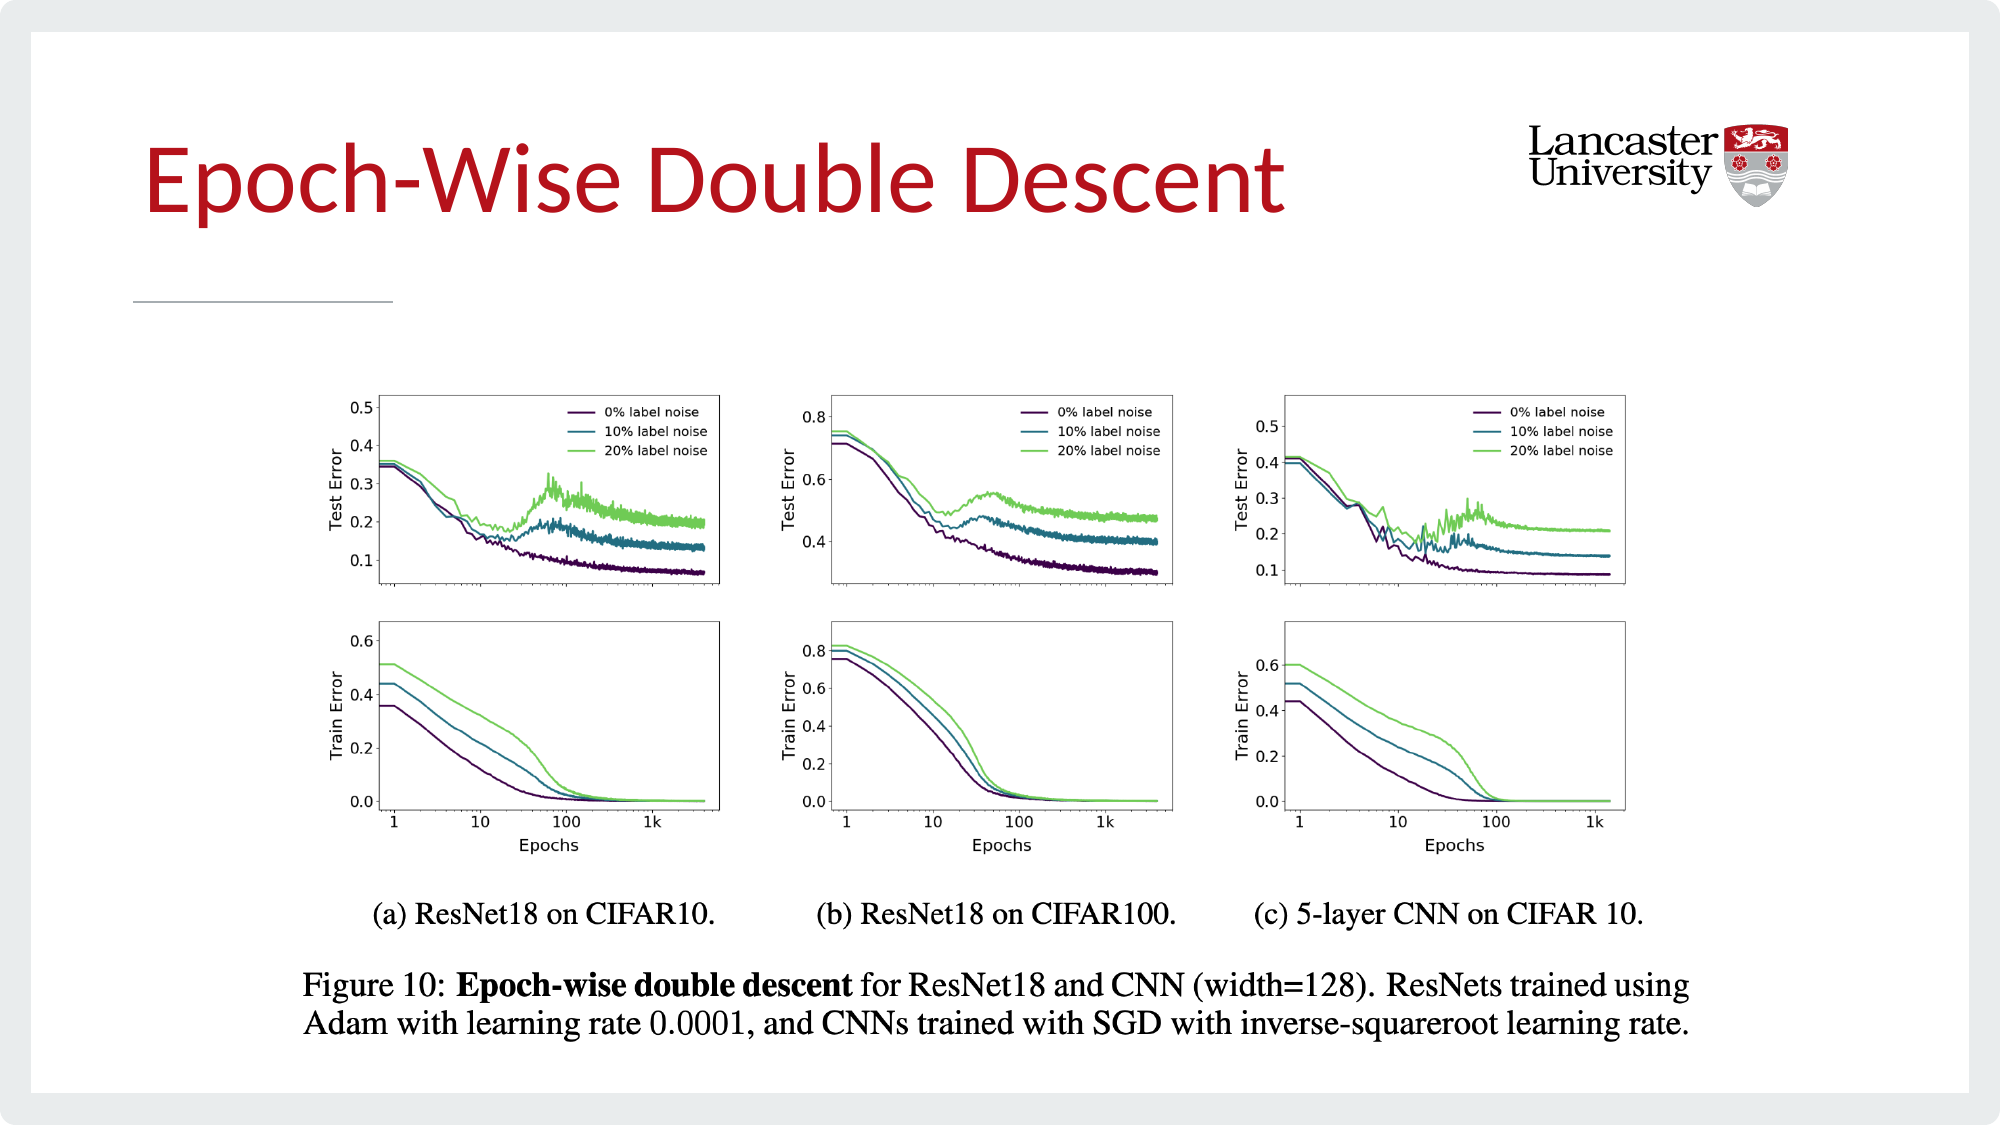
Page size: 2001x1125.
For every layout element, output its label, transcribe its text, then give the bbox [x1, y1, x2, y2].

picture [294, 369, 1706, 1048]
title Epoch-Wise Double Descent [128, 78, 1482, 279]
picture [1529, 124, 1788, 207]
